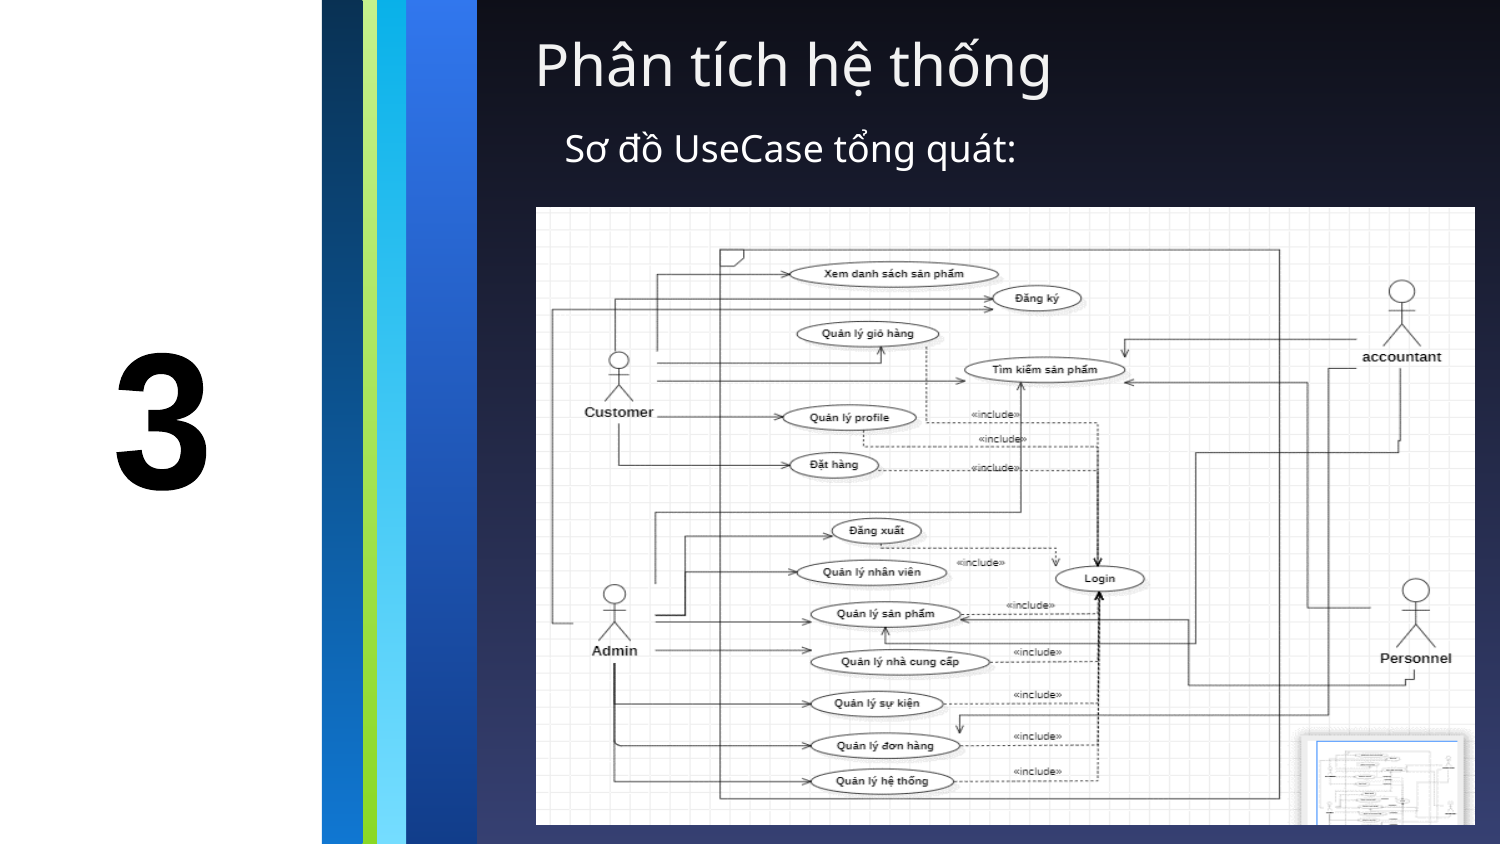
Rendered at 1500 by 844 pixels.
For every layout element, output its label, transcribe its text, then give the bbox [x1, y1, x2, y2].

picture [536, 207, 1476, 825]
text_box Sơ đồ UseCase tổng quát: [549, 113, 1500, 186]
text_box Phân tích hệ thống [520, 19, 1390, 114]
